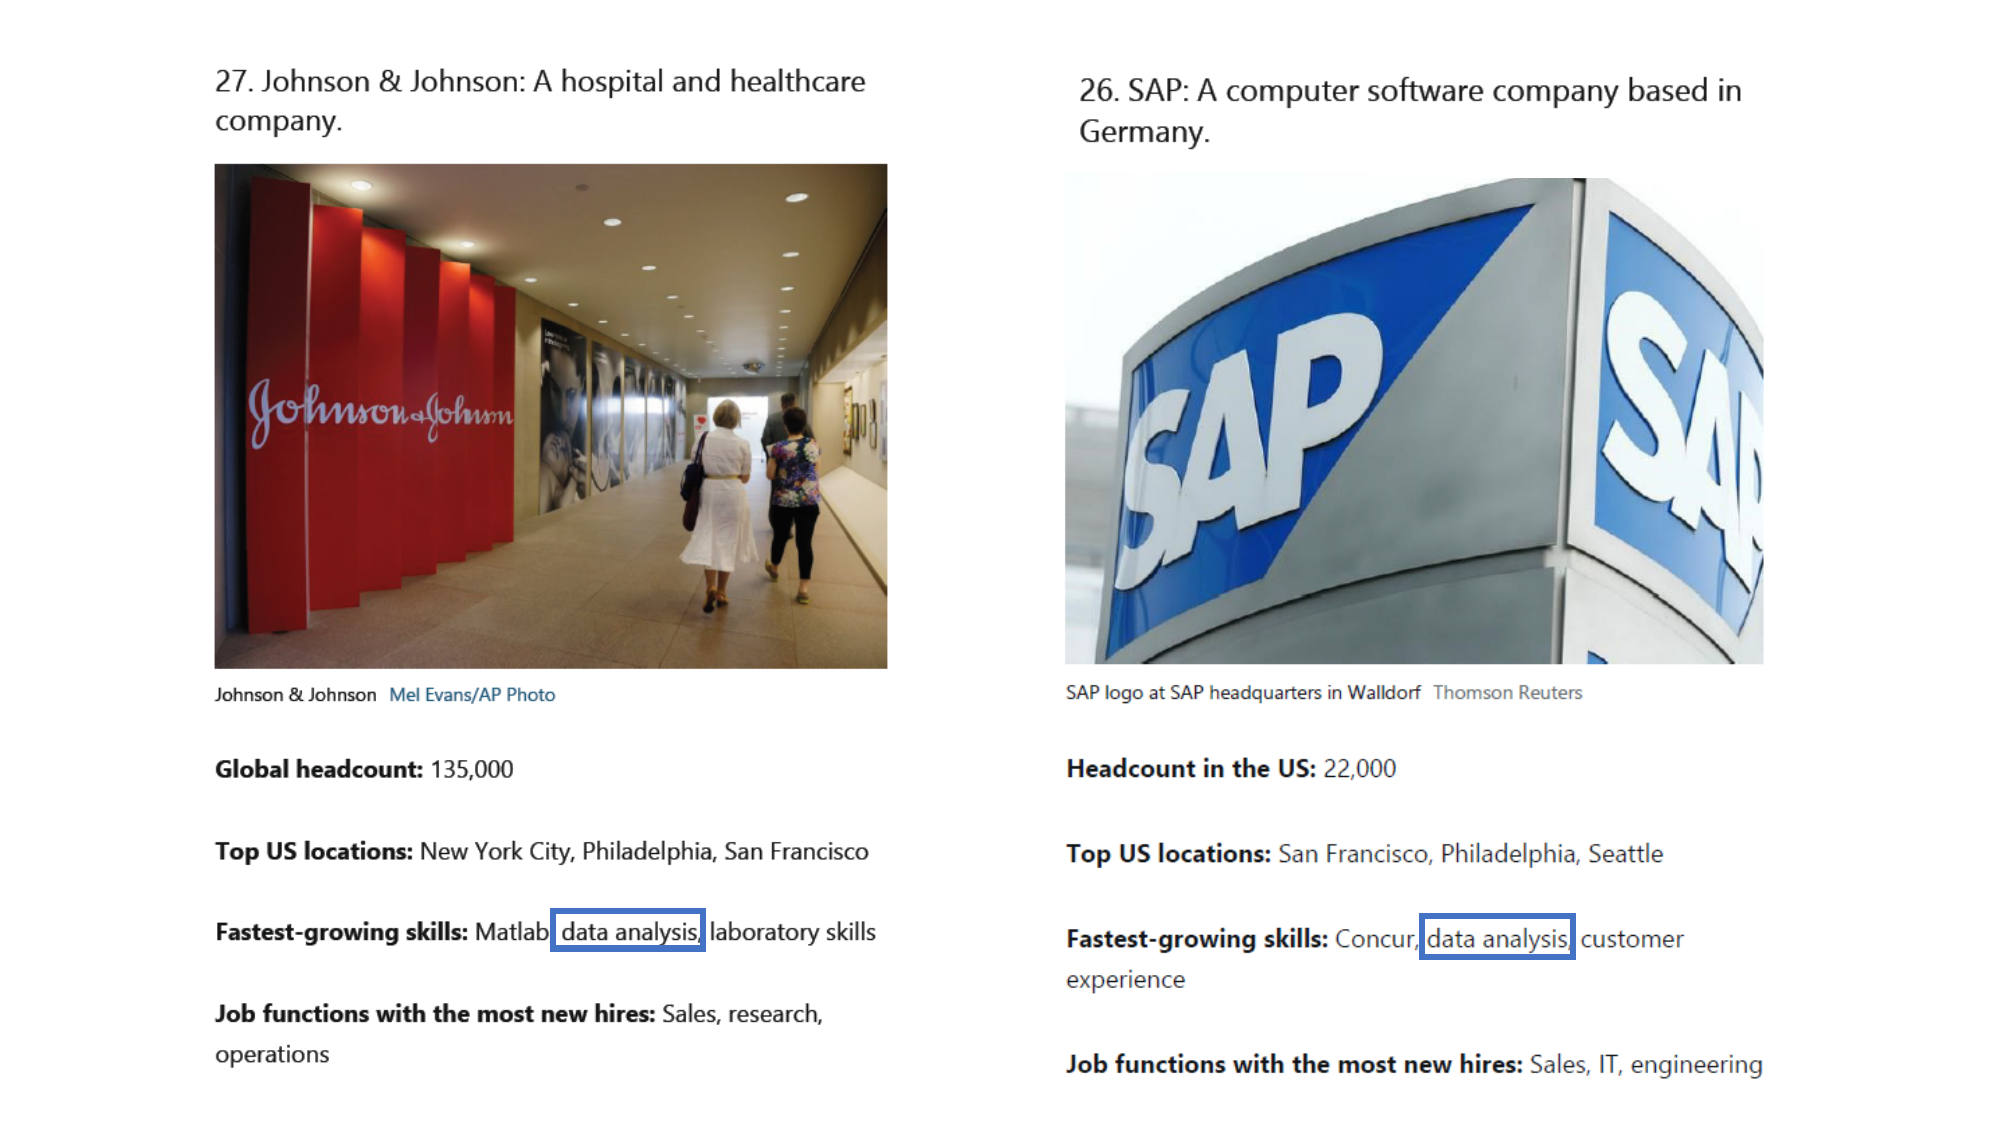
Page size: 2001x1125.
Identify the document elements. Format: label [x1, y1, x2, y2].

picture [195, 58, 905, 1084]
text_box [1049, 62, 1786, 1094]
